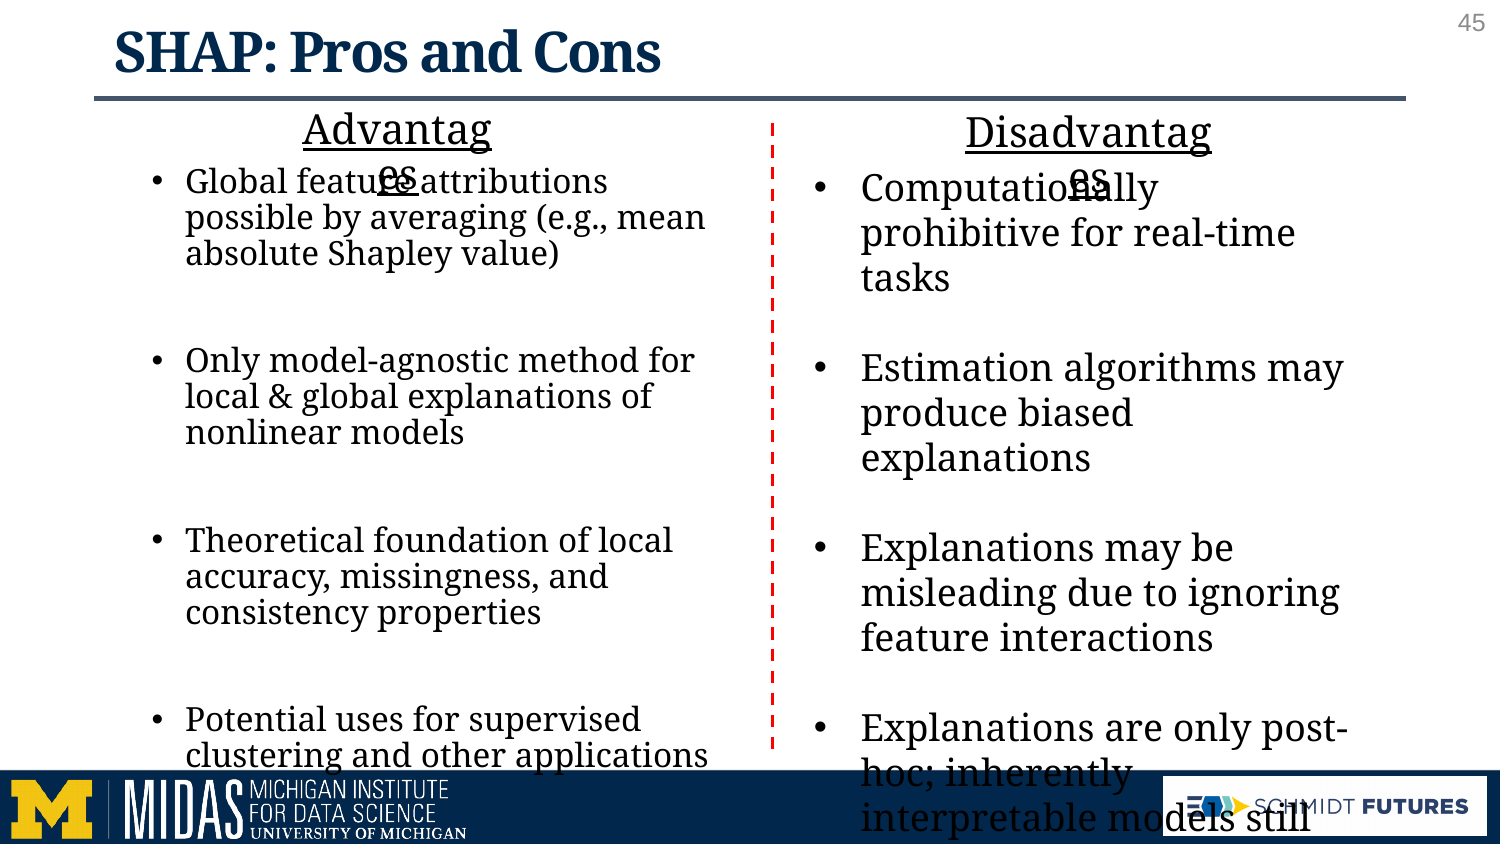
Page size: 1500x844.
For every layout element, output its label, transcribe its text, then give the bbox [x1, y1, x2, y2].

text_box Advantages [288, 101, 508, 171]
title SHAP: Pros and Cons [103, 17, 1397, 87]
text_box Disadvantages [948, 104, 1230, 173]
picture [0, 767, 798, 844]
list Global feature attributions possible by averaging (e.g., mean absolute Shapley value) Only model-agnostic method for local & global explanations of nonlinear models Theoretical foundation of local accuracy, missingness, and consistency properties Potential uses for supervised clustering and other applications [69, 156, 726, 791]
picture [1379, 767, 1500, 844]
slide_number 45 [1163, 0, 1500, 45]
text_box Computationally prohibitive for real-time tasks Estimation algorithms may produce biased explanations Explanations may be misleading due to ignoring feature interactions Explanations are only post-hoc; inherently interpretable models still necessary [798, 156, 1379, 844]
